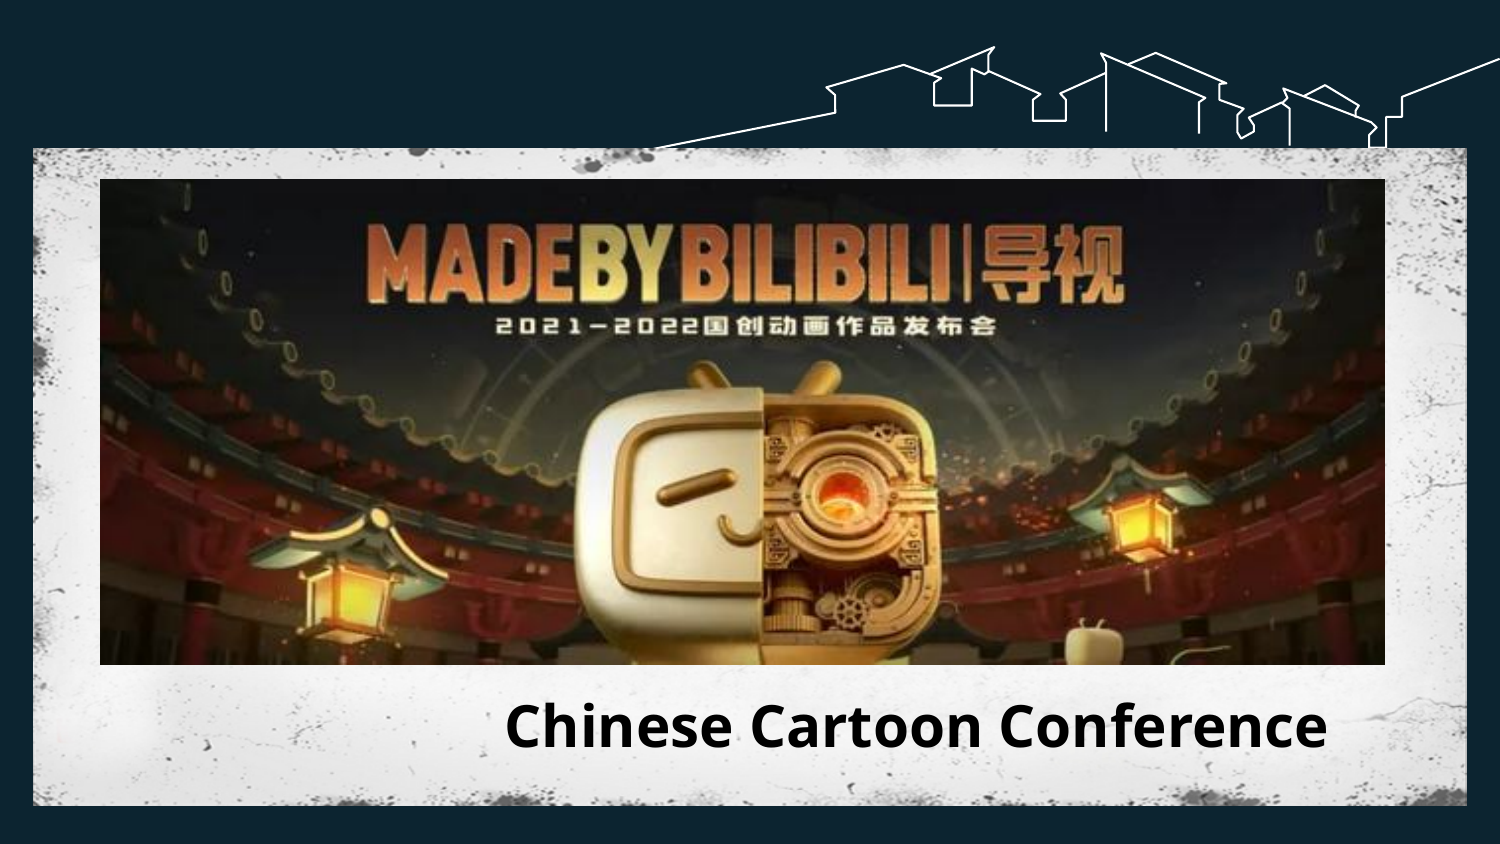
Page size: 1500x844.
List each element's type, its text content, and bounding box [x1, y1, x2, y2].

text_box Chinese Cartoon Conference [490, 681, 1421, 767]
picture [33, 148, 1467, 806]
